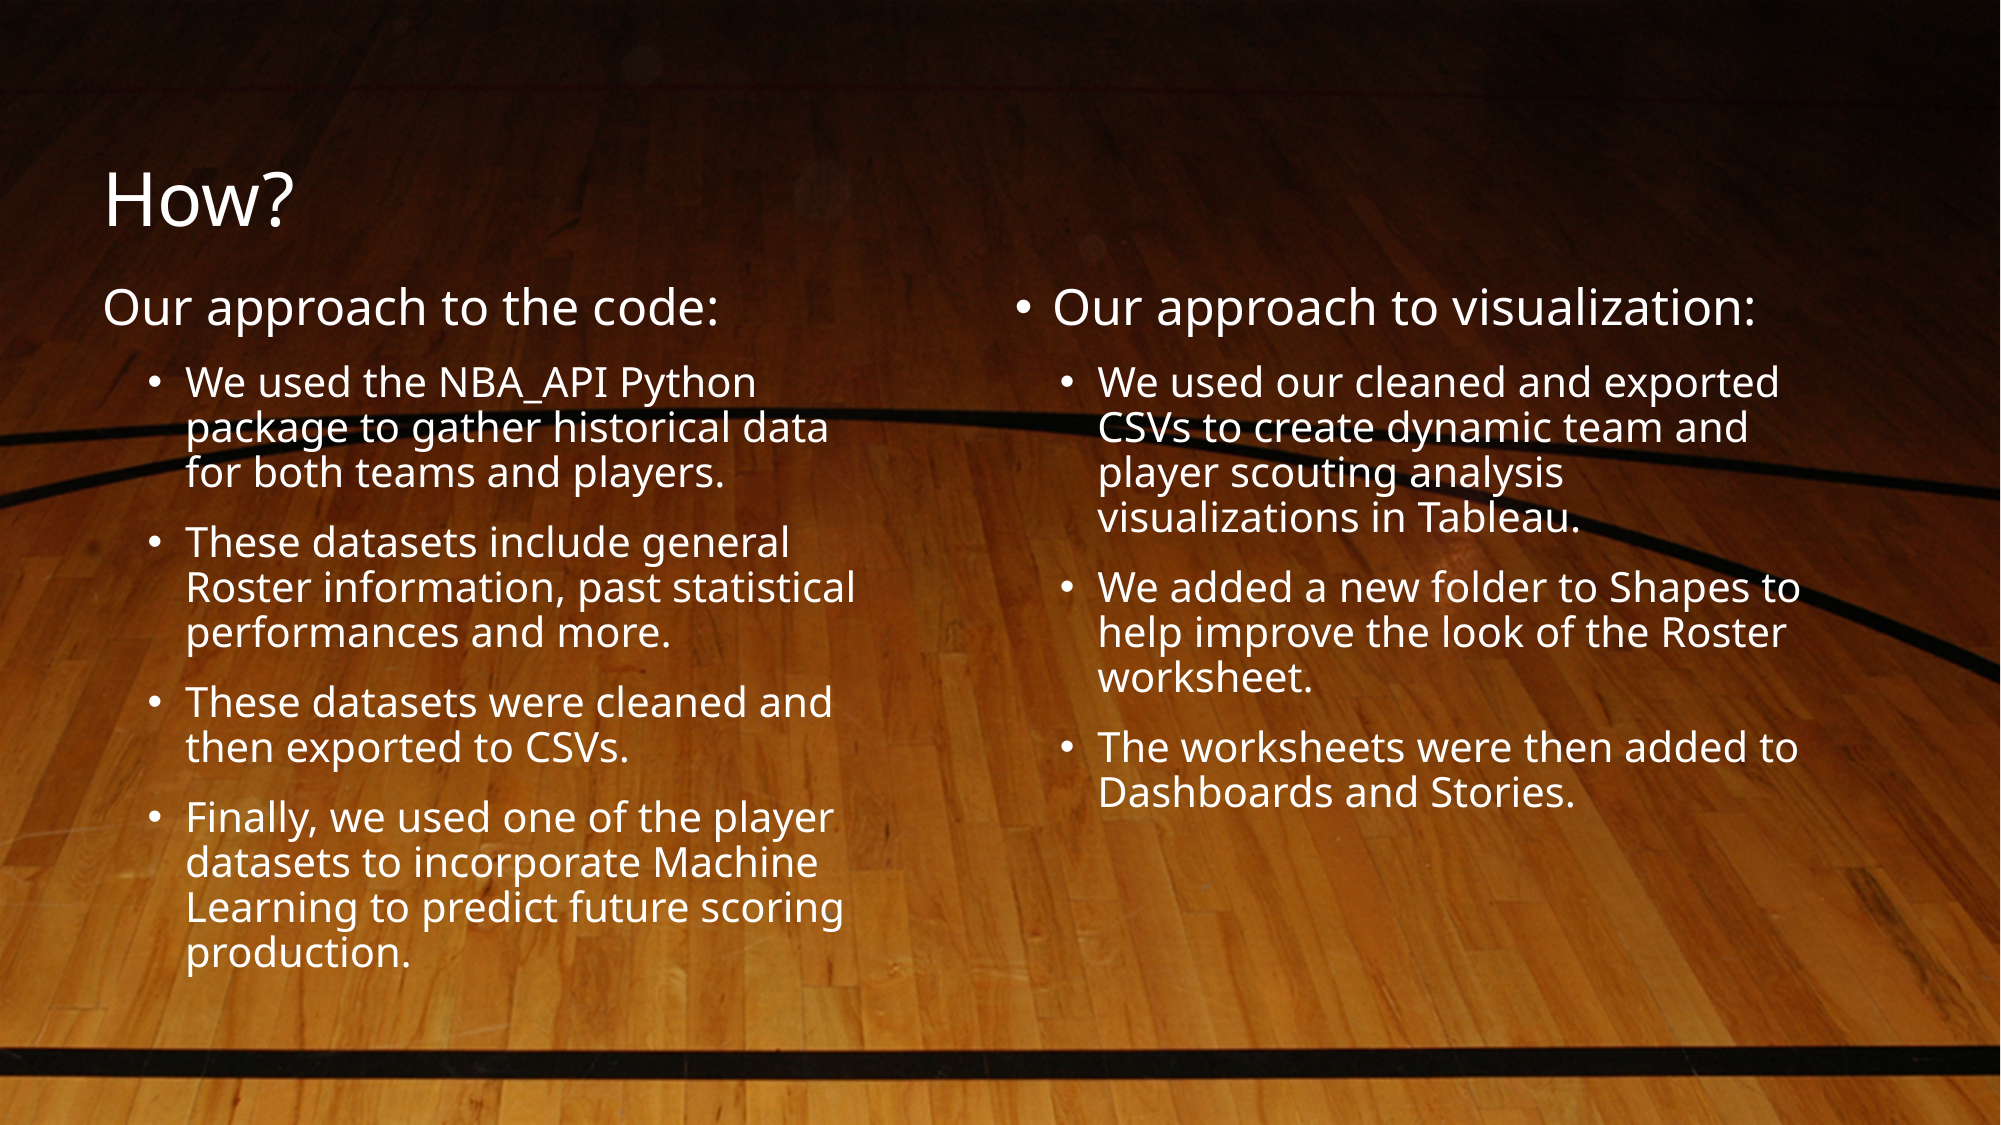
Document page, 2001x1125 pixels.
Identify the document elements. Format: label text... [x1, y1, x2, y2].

list Our approach to the code: We used the NBA_API Python package to gather historical data for both teams and players. These datasets include general Roster information, past statistical performances and more. These datasets were cleaned and then exported to CSVs. Finally, we used one of the player datasets to incorporate Machine Learning to predict future scoring production. [87, 275, 883, 988]
title How? [87, 62, 1738, 250]
list Our approach to visualization: We used our cleaned and exported CSVs to create dynamic team and player scouting analysis visualizations in Tableau. We added a new folder to Shapes to help improve the look of the Roster worksheet. The worksheets were then added to Dashboards and Stories. [999, 275, 1845, 988]
picture [0, 0, 2001, 1125]
